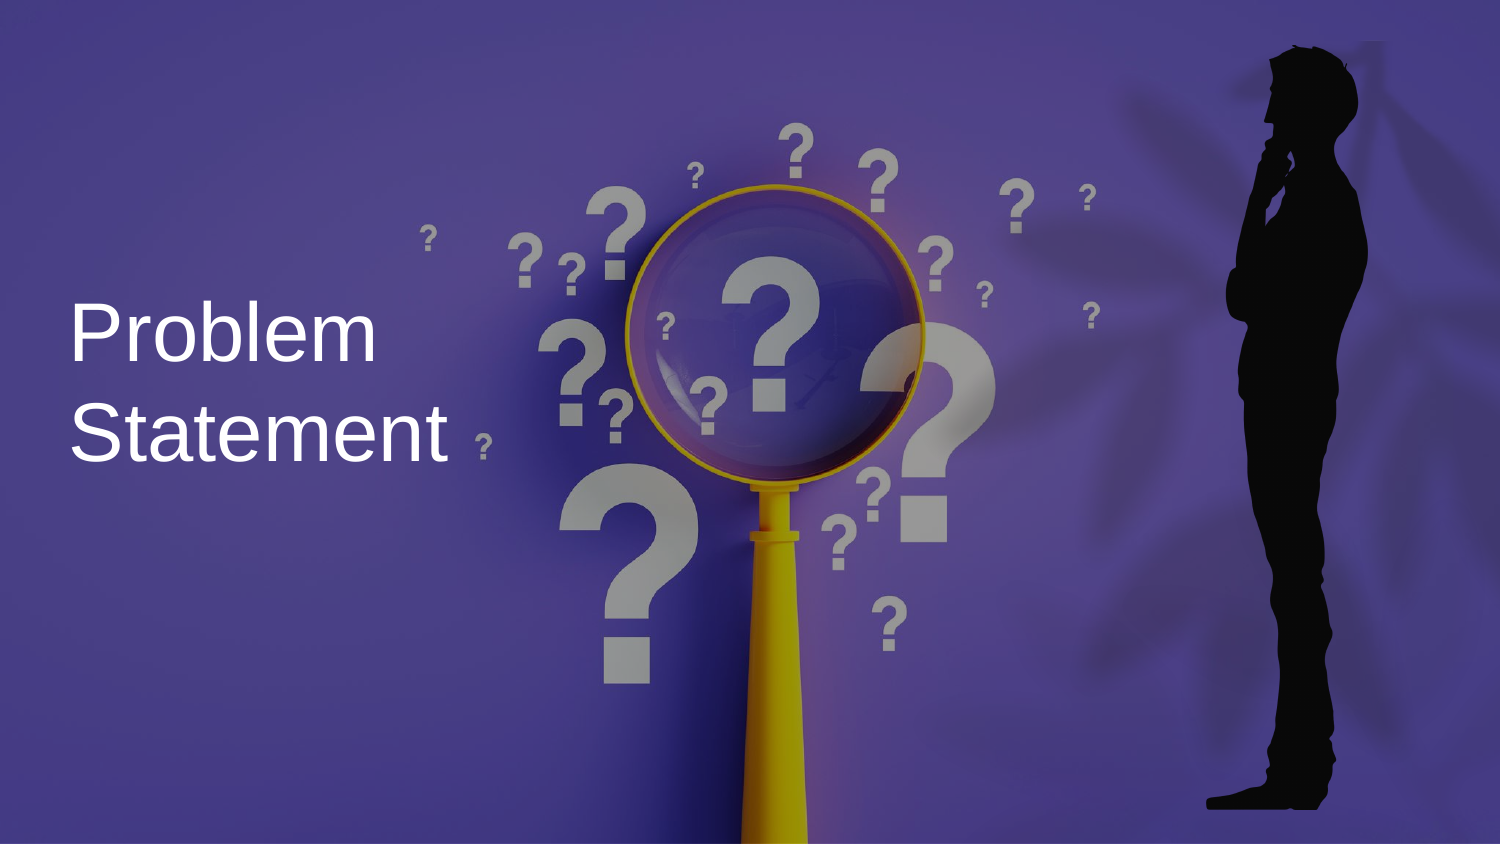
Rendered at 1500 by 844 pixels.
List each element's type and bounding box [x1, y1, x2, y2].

text_box [855, 39, 1500, 844]
picture [0, 0, 1500, 844]
picture [1206, 45, 1369, 810]
